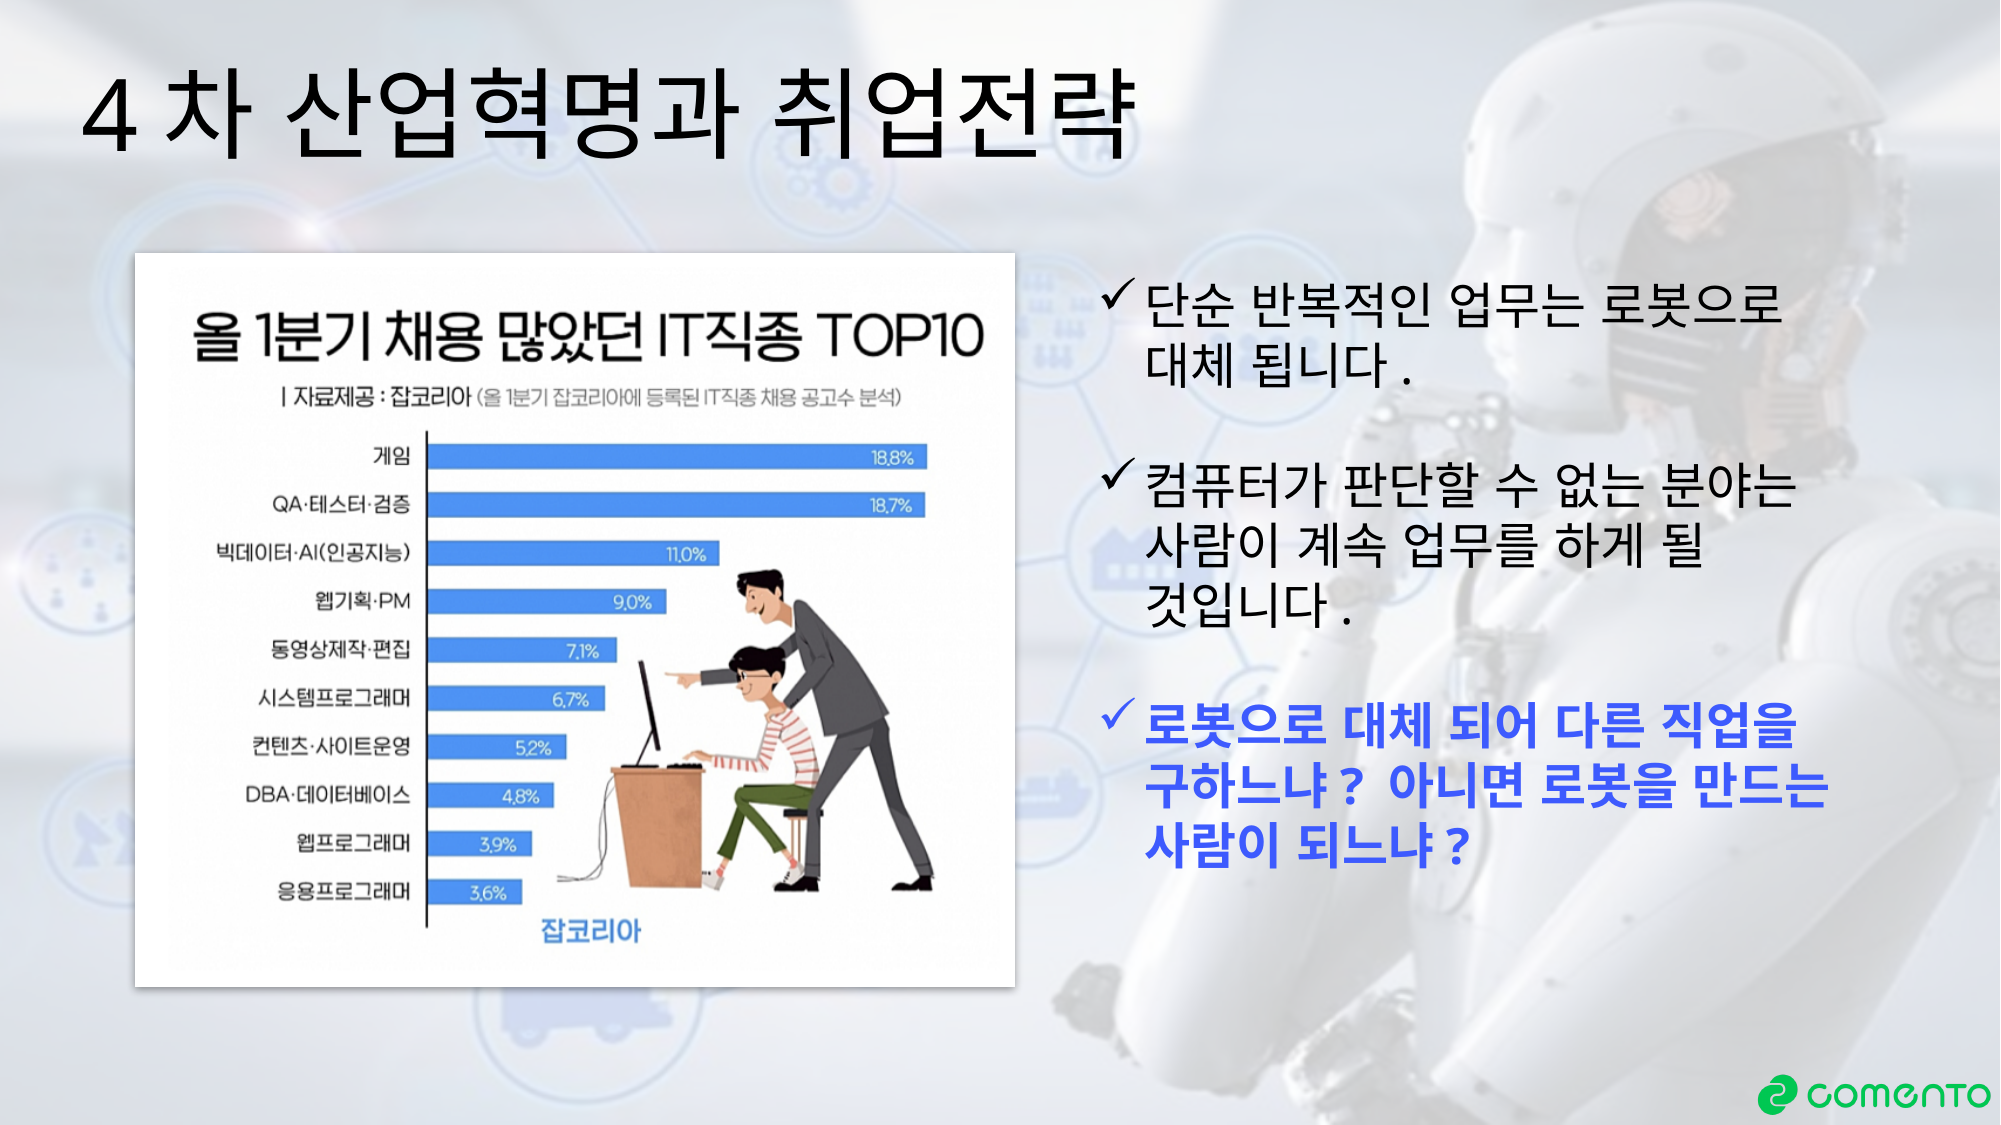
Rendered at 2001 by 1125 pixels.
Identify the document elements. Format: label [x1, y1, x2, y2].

picture [149, 266, 1001, 973]
text_box [0, 0, 2000, 1125]
